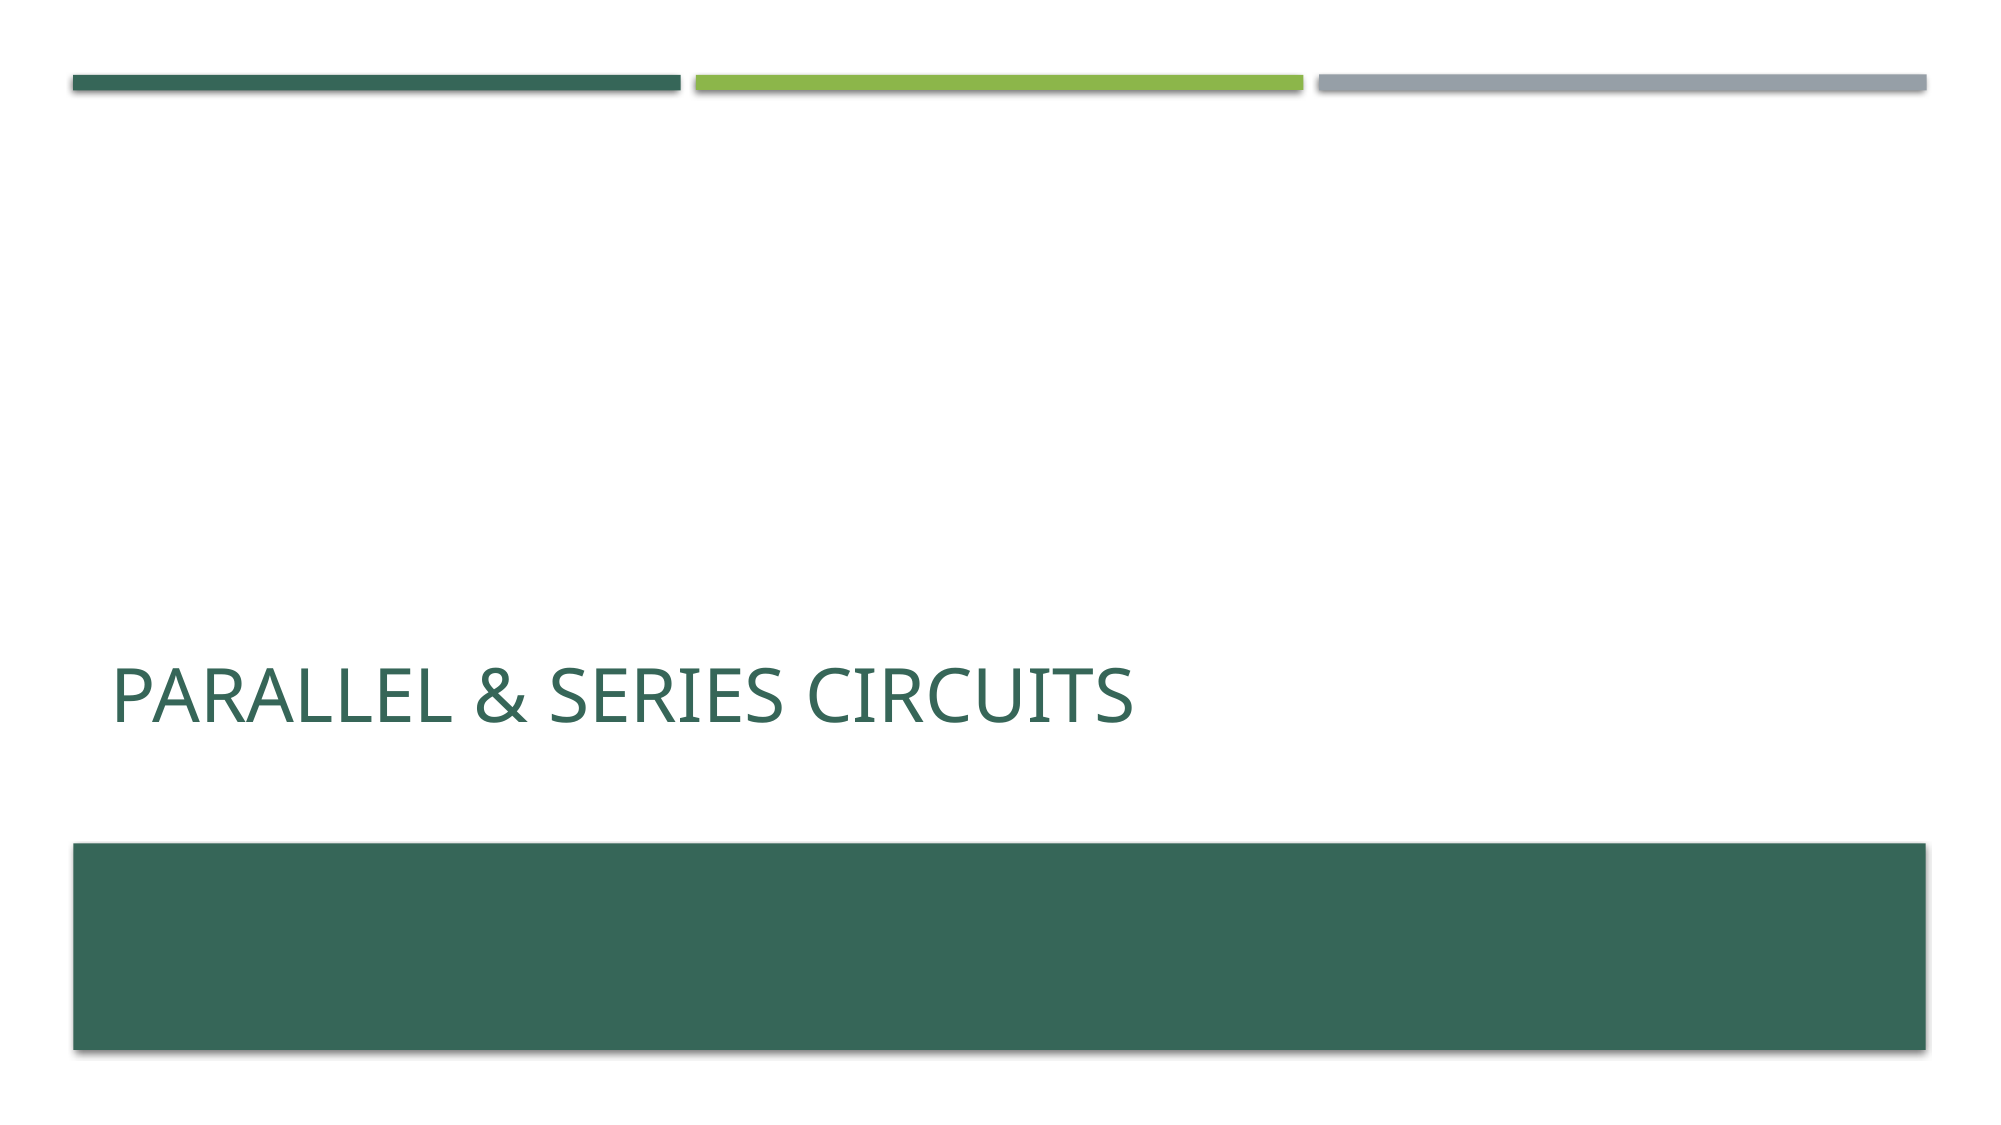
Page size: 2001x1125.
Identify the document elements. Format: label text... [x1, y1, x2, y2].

title Parallel & Series circuits [95, 499, 1905, 745]
